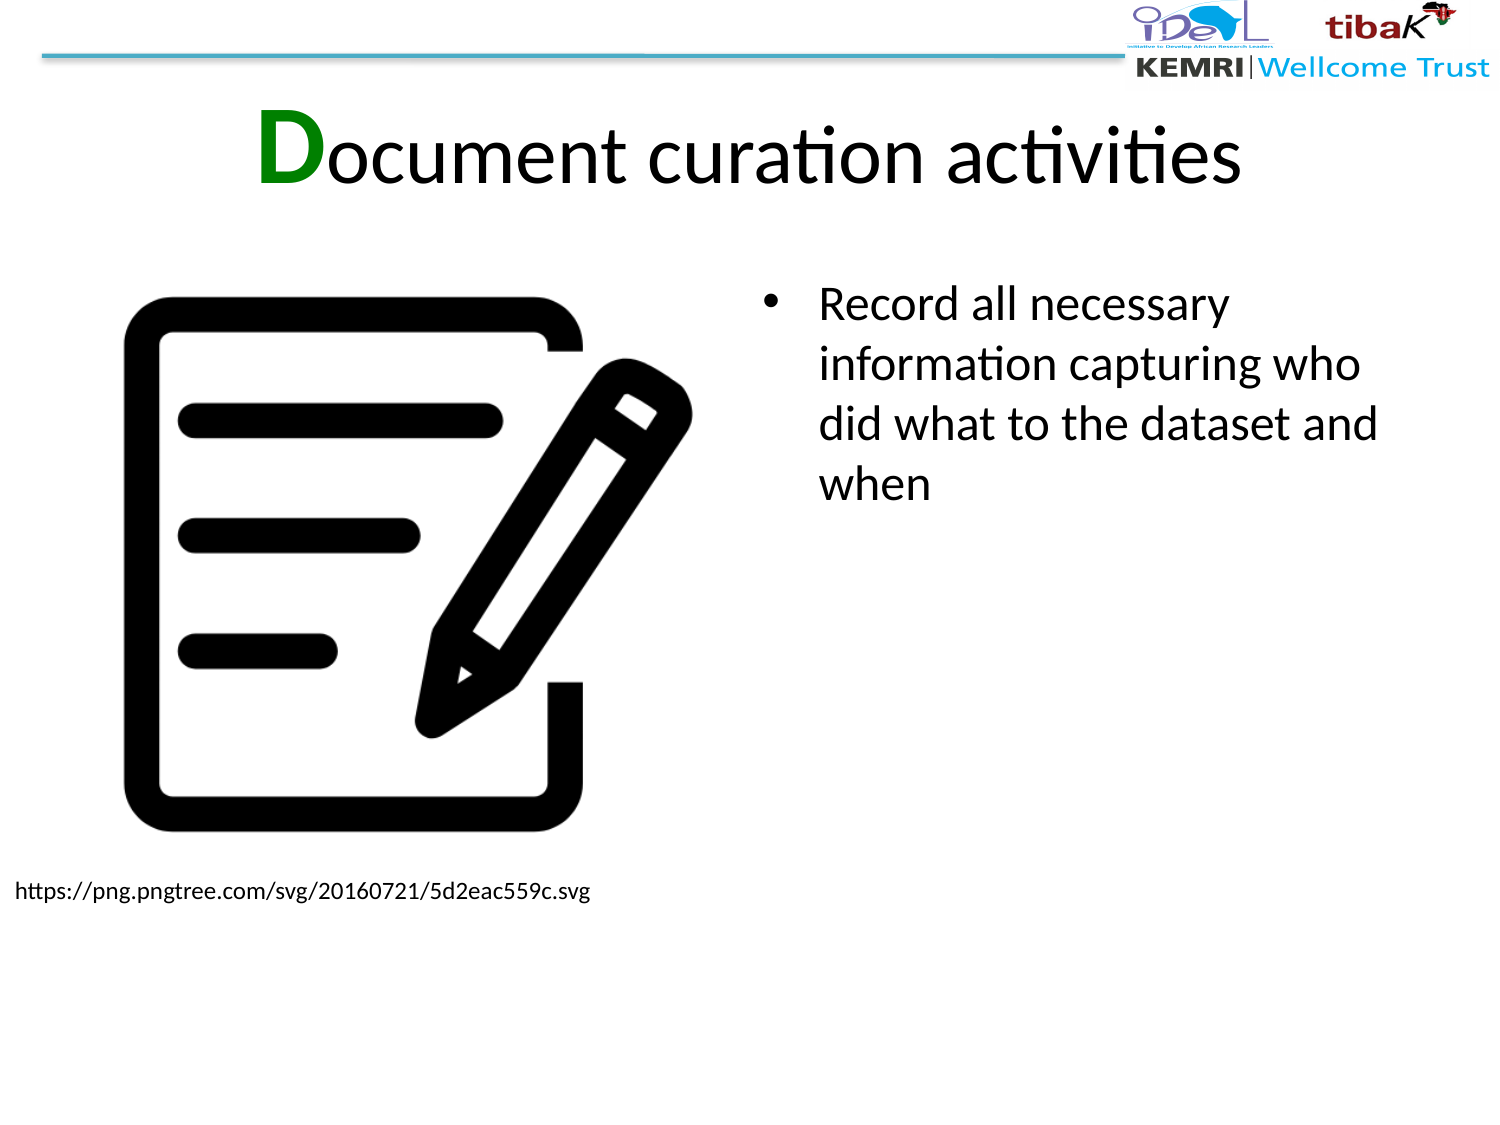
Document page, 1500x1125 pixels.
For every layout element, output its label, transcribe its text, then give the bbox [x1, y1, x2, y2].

list Record all necessary information capturing who did what to the dataset and when [747, 262, 1425, 1033]
text_box https://png.pngtree.com/svg/20160721/5d2eac559c.svg [0, 866, 750, 912]
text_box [41, 0, 1500, 91]
title Document curation activities [75, 99, 1425, 233]
picture [106, 262, 712, 868]
